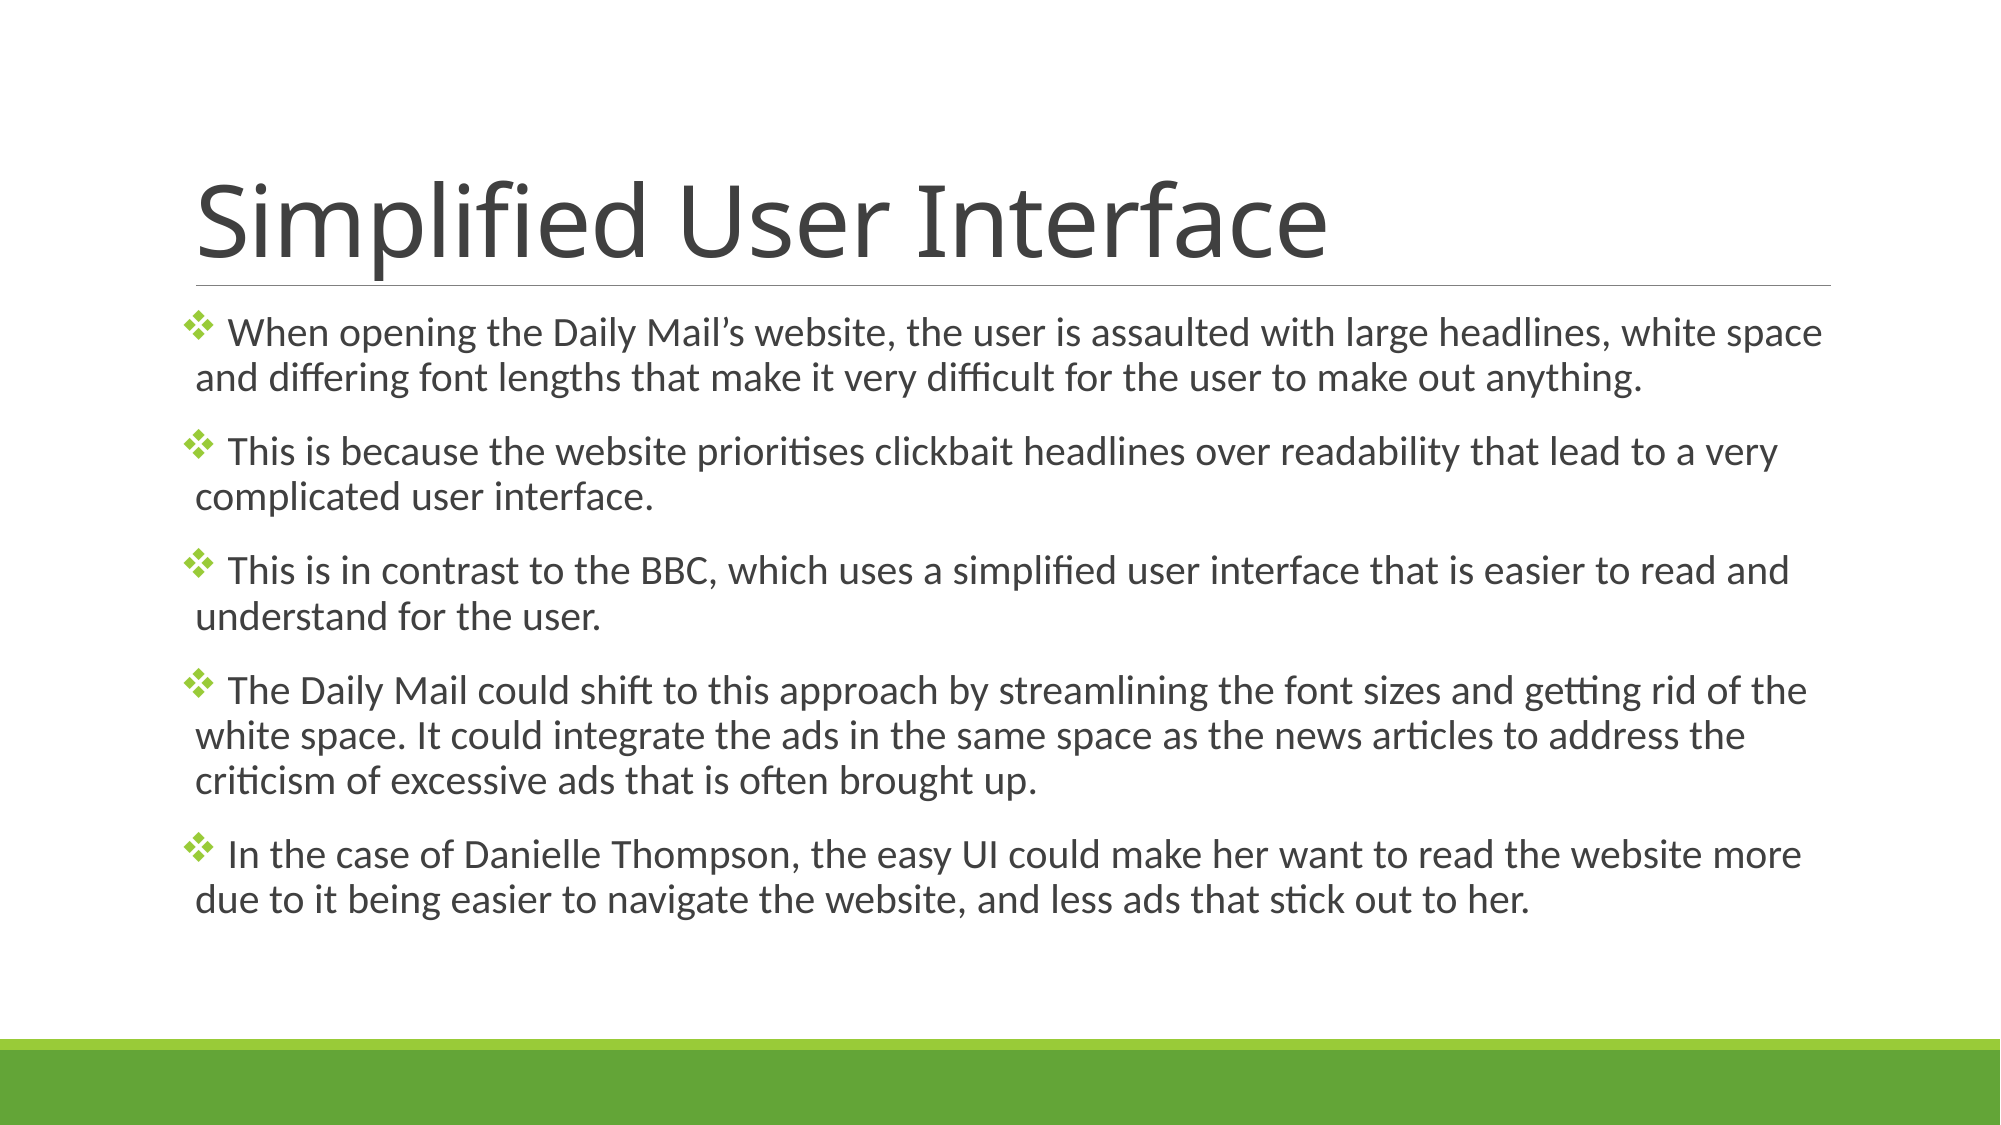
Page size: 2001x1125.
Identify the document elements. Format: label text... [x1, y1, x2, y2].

title Simplified User Interface [180, 47, 1830, 285]
list When opening the Daily Mail’s website, the user is assaulted with large headlines, white space and differing font lengths that make it very difficult for the user to make out anything. This is because the website prioritises clickbait headlines over readability that lead to a very complicated user interface. This is in contrast to the BBC, which uses a simplified user interface that is easier to read and understand for the user. The Daily Mail could shift to this approach by streamlining the font sizes and getting rid of the white space. It could integrate the ads in the same space as the news articles to address the criticism of excessive ads that is often brought up. In the case of Danielle Thompson, the easy UI could make her want to read the website more due to it being easier to navigate the website, and less ads that stick out to her. [180, 302, 1830, 963]
